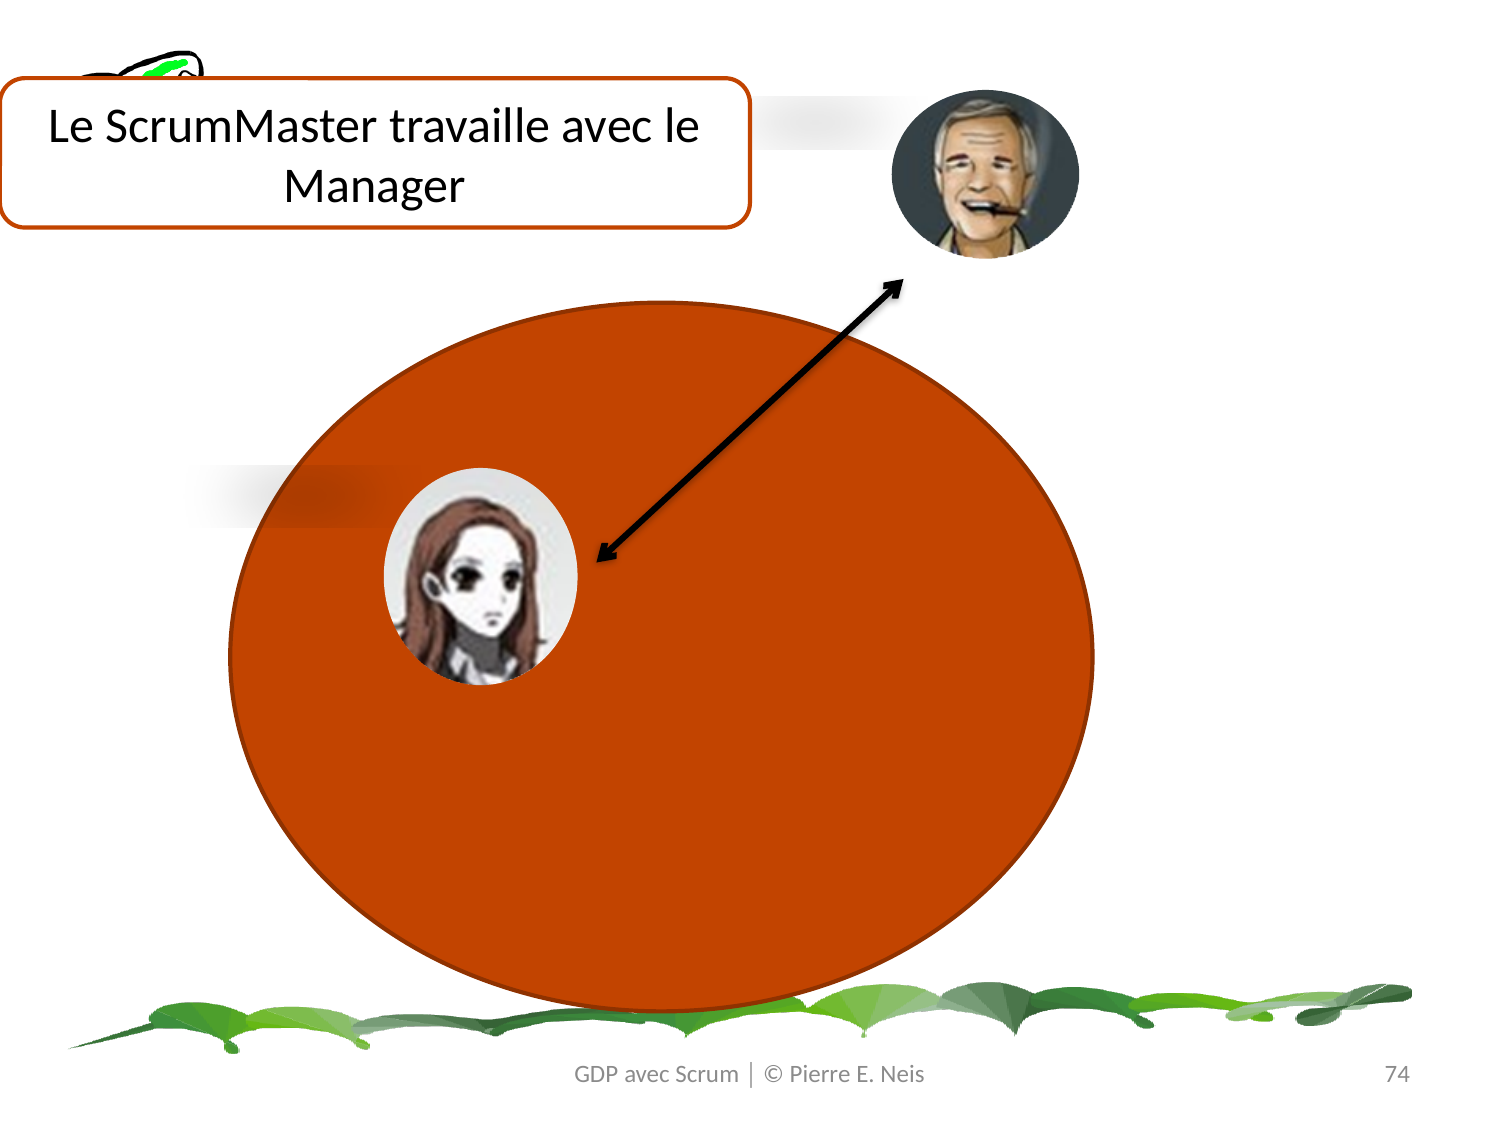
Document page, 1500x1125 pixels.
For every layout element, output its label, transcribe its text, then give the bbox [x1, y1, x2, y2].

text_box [596, 278, 904, 563]
picture [0, 216, 260, 231]
picture [891, 89, 1080, 259]
text_box [228, 305, 1095, 1014]
picture [383, 467, 578, 686]
picture [53, 975, 1419, 1061]
picture [0, 42, 260, 90]
slide_number 74 [1074, 1042, 1425, 1103]
footer GDP avec Scrum │ © Pierre E. Neis [512, 1042, 988, 1103]
text_box Le ScrumMaster travaille avec le Manager [0, 76, 753, 230]
